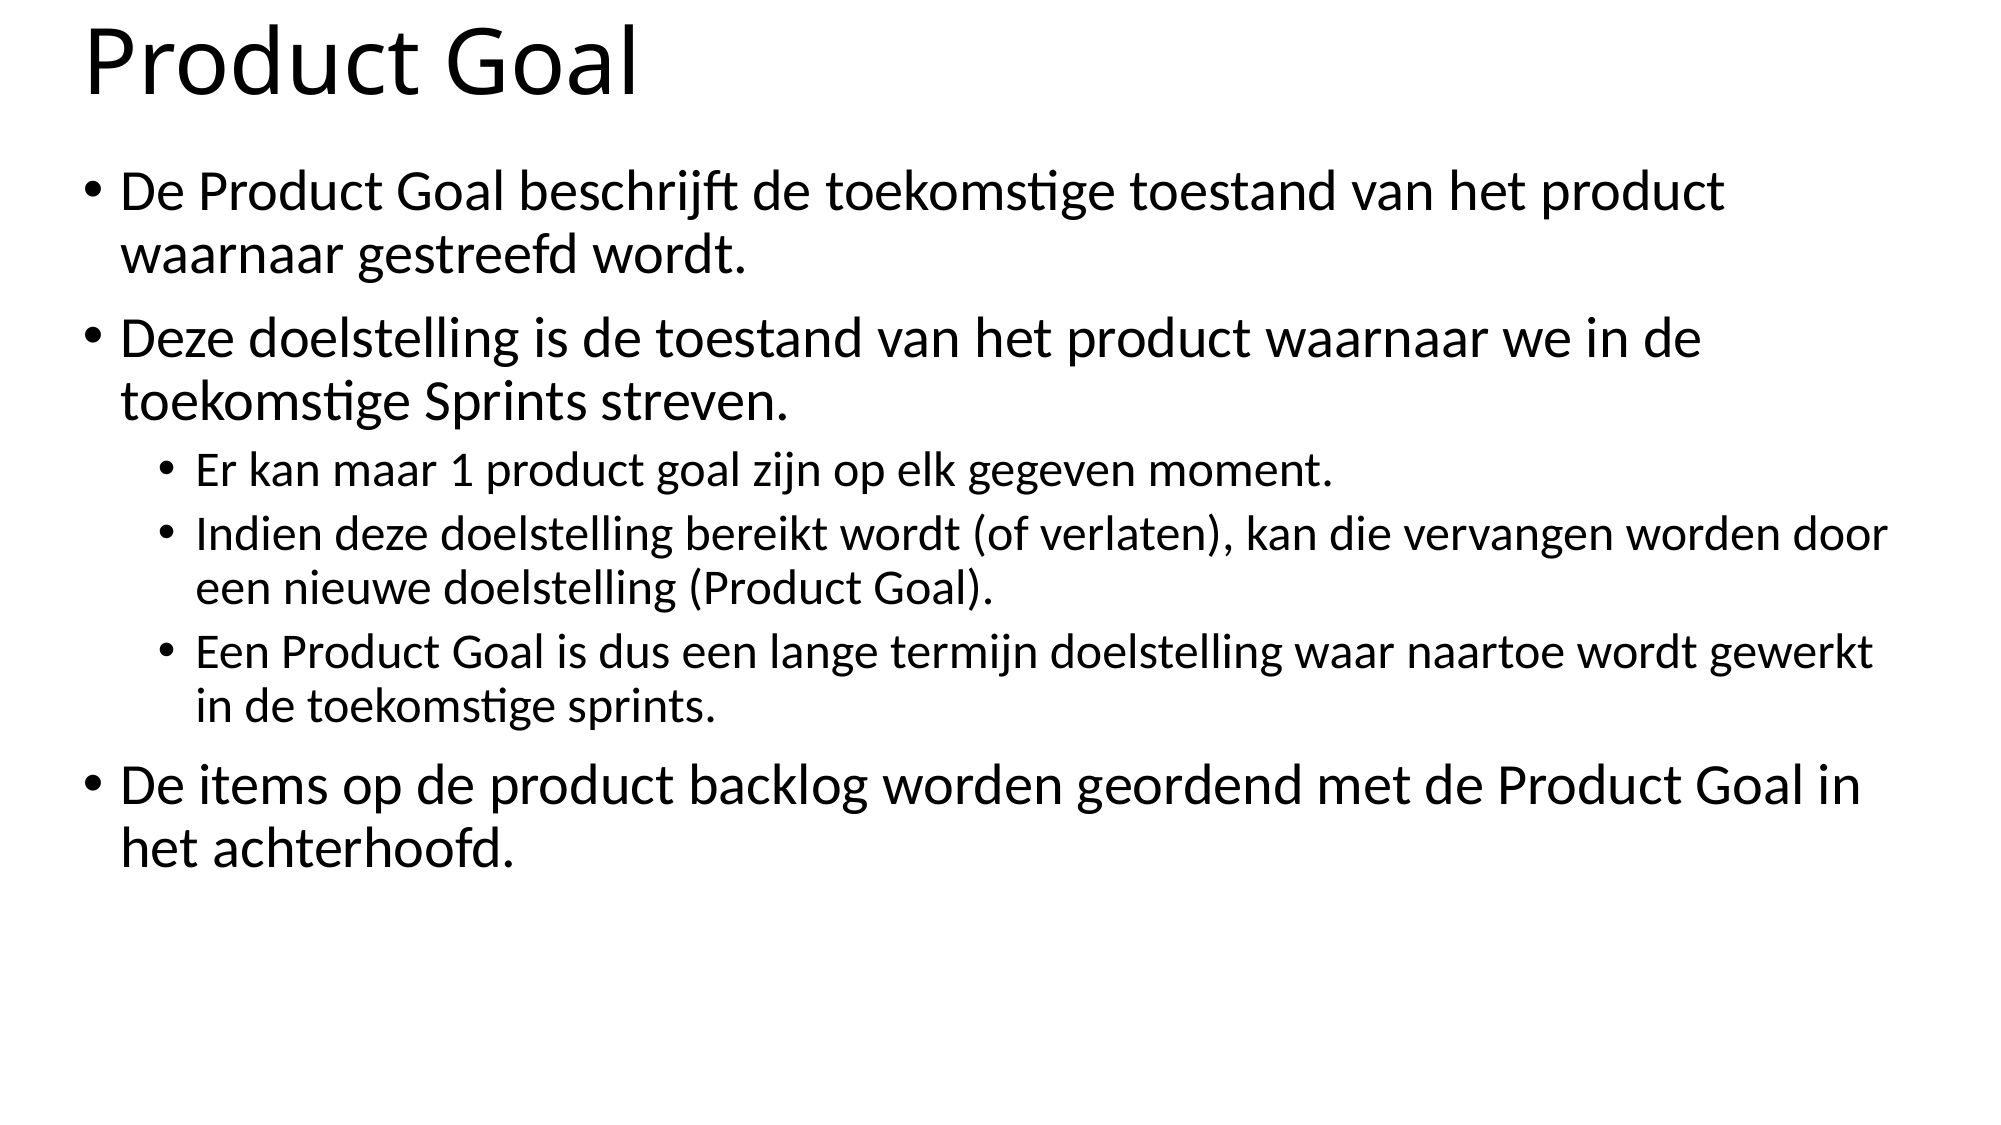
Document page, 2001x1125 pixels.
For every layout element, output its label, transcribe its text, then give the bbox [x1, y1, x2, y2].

list De Product Goal beschrijft de toekomstige toestand van het product waarnaar gestreefd wordt. Deze doelstelling is de toestand van het product waarnaar we in de toekomstige Sprints streven. Er kan maar 1 product goal zijn op elk gegeven moment. Indien deze doelstelling bereikt wordt (of verlaten), kan die vervangen worden door een nieuwe doelstelling (Product Goal). Een Product Goal is dus een lange termijn doelstelling waar naartoe wordt gewerkt in de toekomstige sprints. De items op de product backlog worden geordend met de Product Goal in het achterhoofd. [67, 152, 1932, 1087]
title Product Goal [67, 0, 1793, 131]
